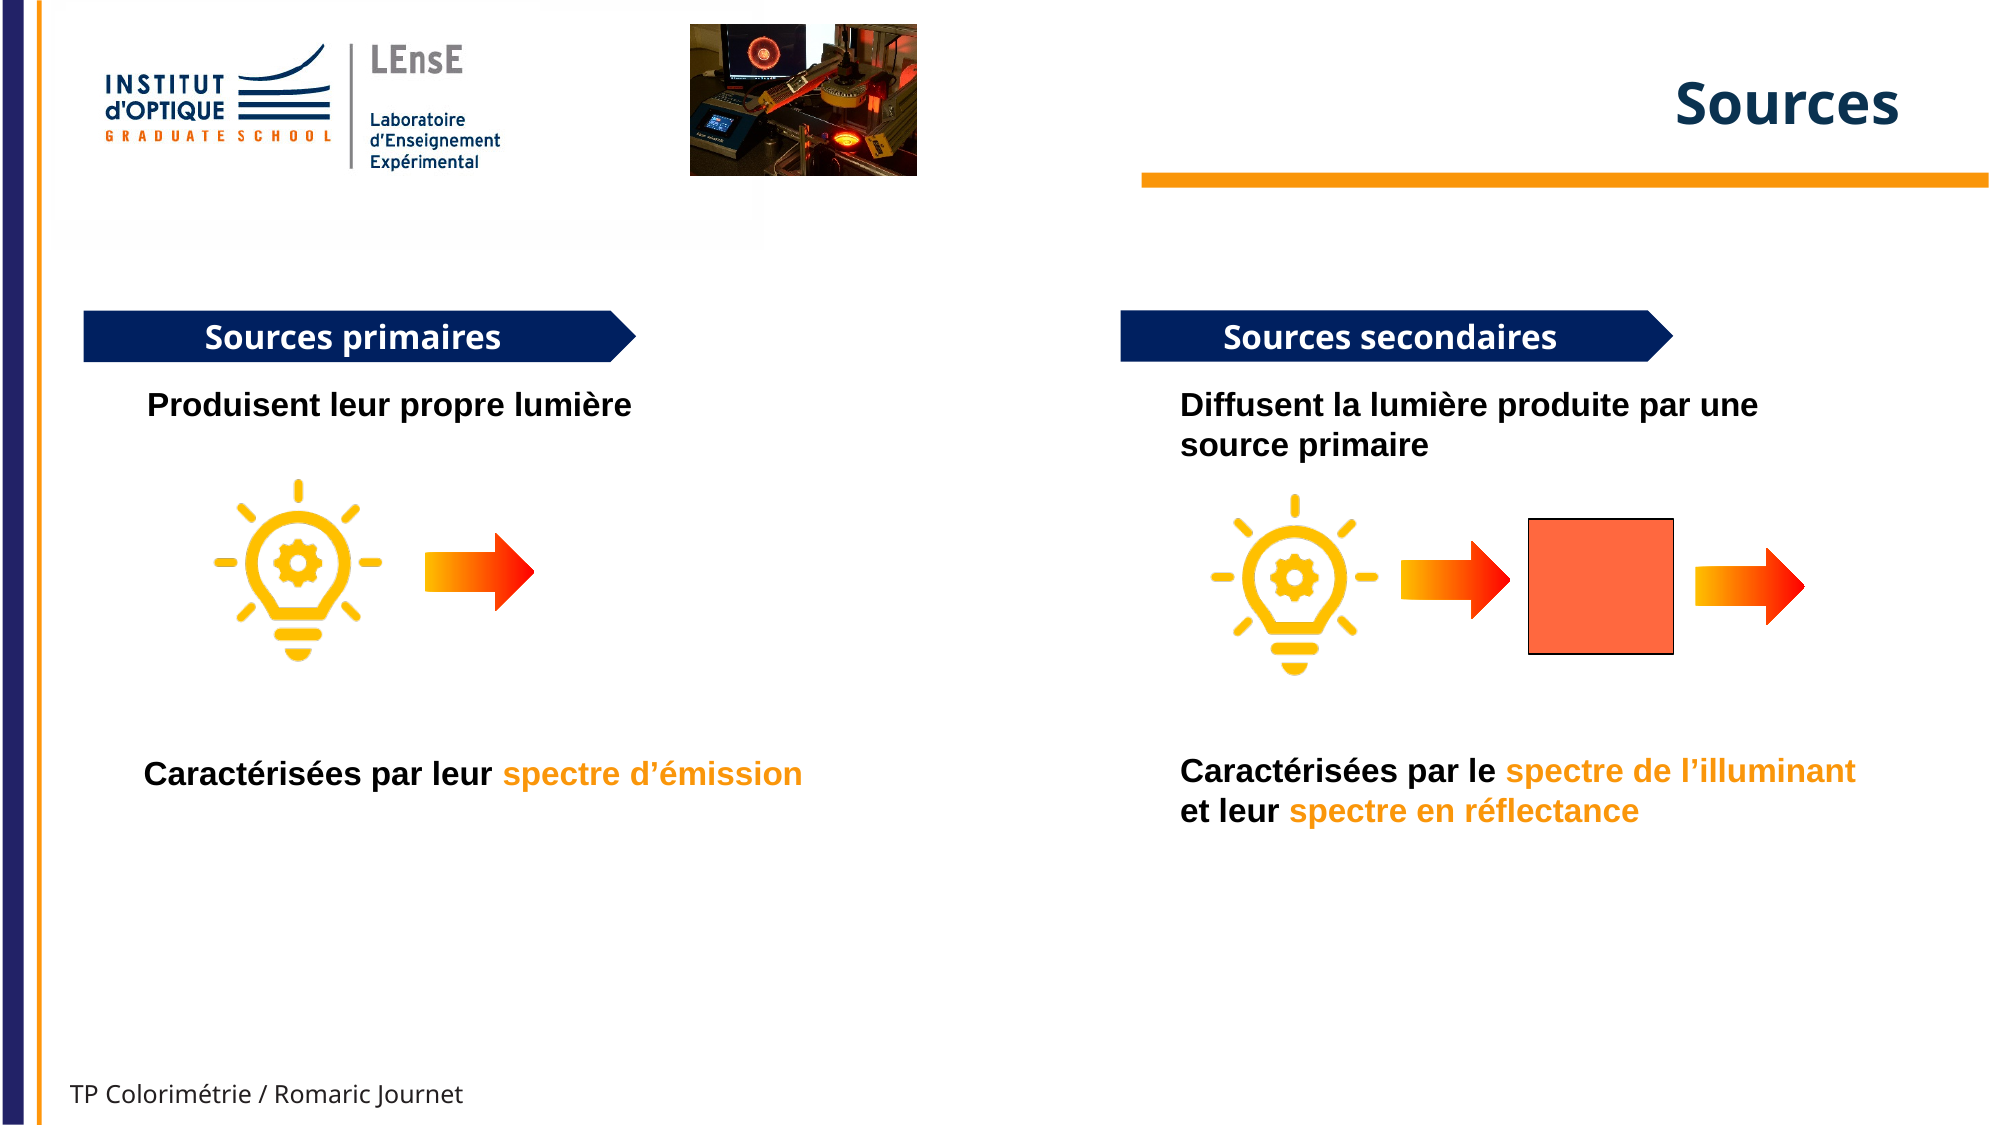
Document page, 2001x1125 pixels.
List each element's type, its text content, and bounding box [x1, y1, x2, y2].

text_box [424, 533, 535, 611]
picture [51, 0, 917, 250]
text_box [1402, 541, 1511, 619]
text_box TP Colorimétrie / Romaric Journet [54, 1071, 1056, 1116]
text_box Caractérisées par le spectre de l’illuminant et leur spectre en réflectance [1165, 741, 2000, 837]
text_box Caractérisées par leur spectre d’émission [129, 744, 1129, 800]
text_box Diffusent la lumière produite par une source primaire [1165, 376, 1827, 471]
text_box [55, 11, 752, 220]
text_box [1695, 547, 1805, 626]
picture [1196, 485, 1398, 687]
picture [199, 471, 401, 673]
text_box [1528, 518, 1674, 654]
text_box Sources primaires [81, 308, 639, 365]
text_box Produisent leur propre lumière [132, 376, 794, 431]
text_box [1141, 172, 1989, 188]
text_box Sources secondaires [1118, 308, 1676, 364]
title Sources [922, 45, 1916, 158]
